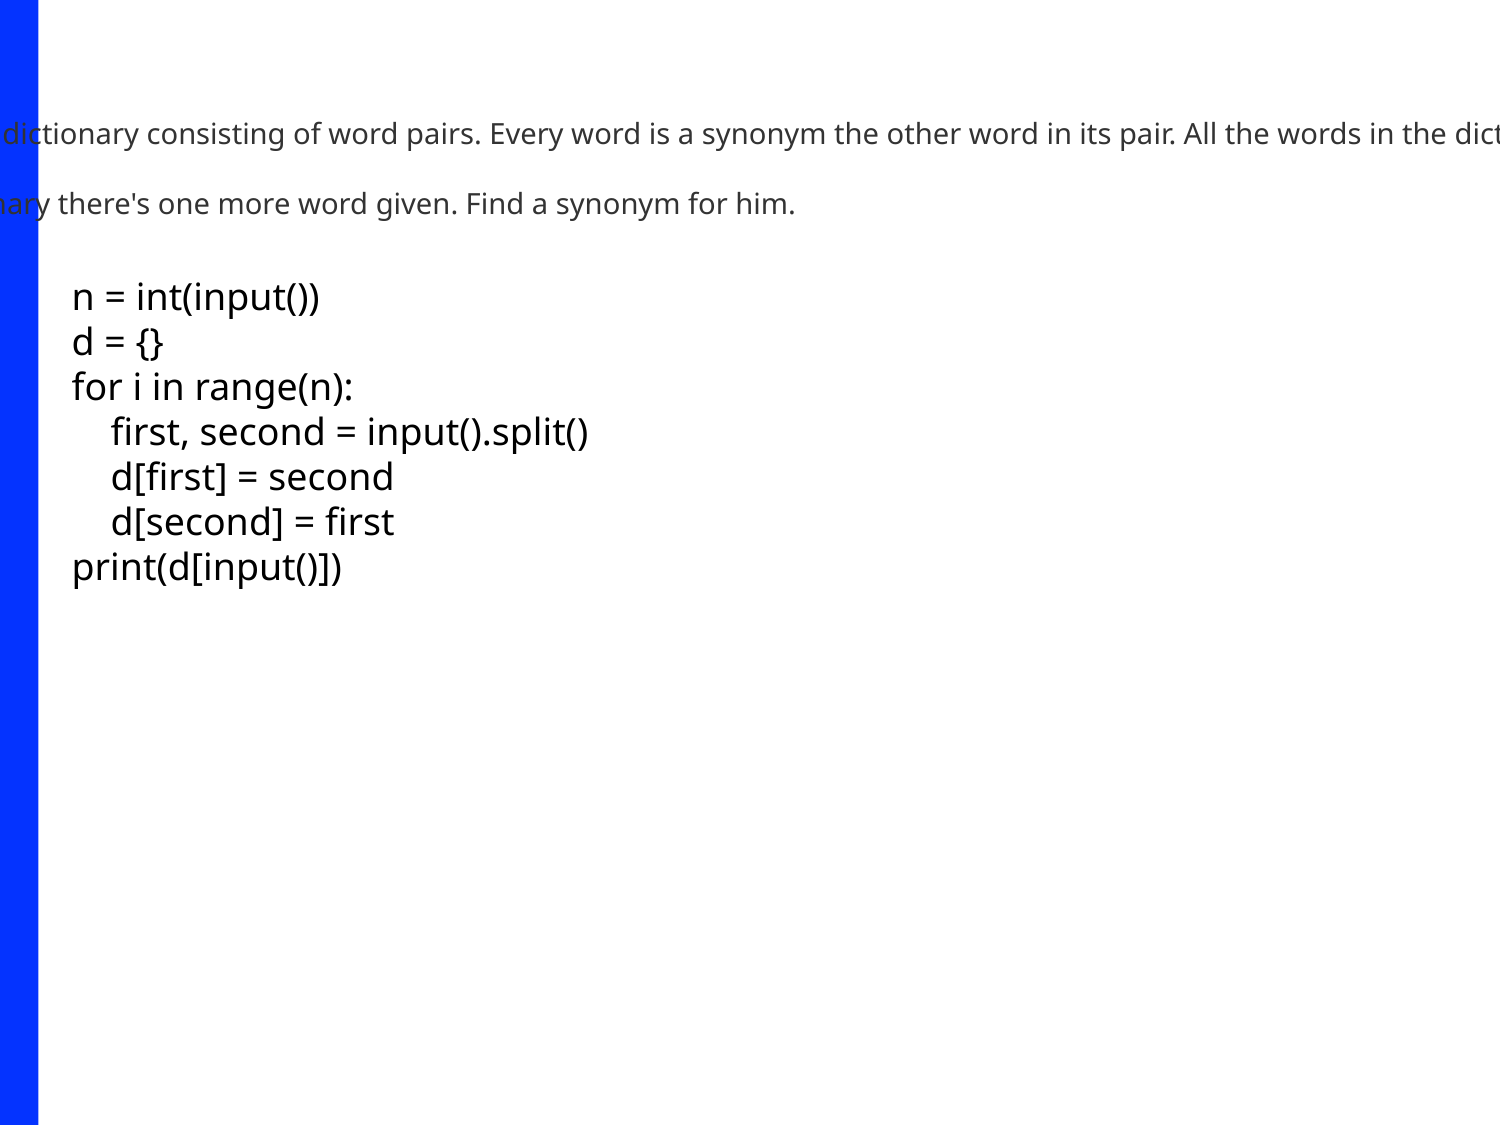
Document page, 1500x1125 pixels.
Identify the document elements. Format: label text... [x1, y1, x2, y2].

text_box Statement You are given a dictionary consisting of word pairs. Every word is a synonym the other word in its pair. All the words in the dictionary are different. After the dictionary there's one more word given. Find a synonym for him. [0, 62, 1500, 228]
text_box n = int(input()) d = {} for i in range(n): first, second = input().split() d[first] = second d[second] = first print(d[input()]) [64, 265, 597, 596]
